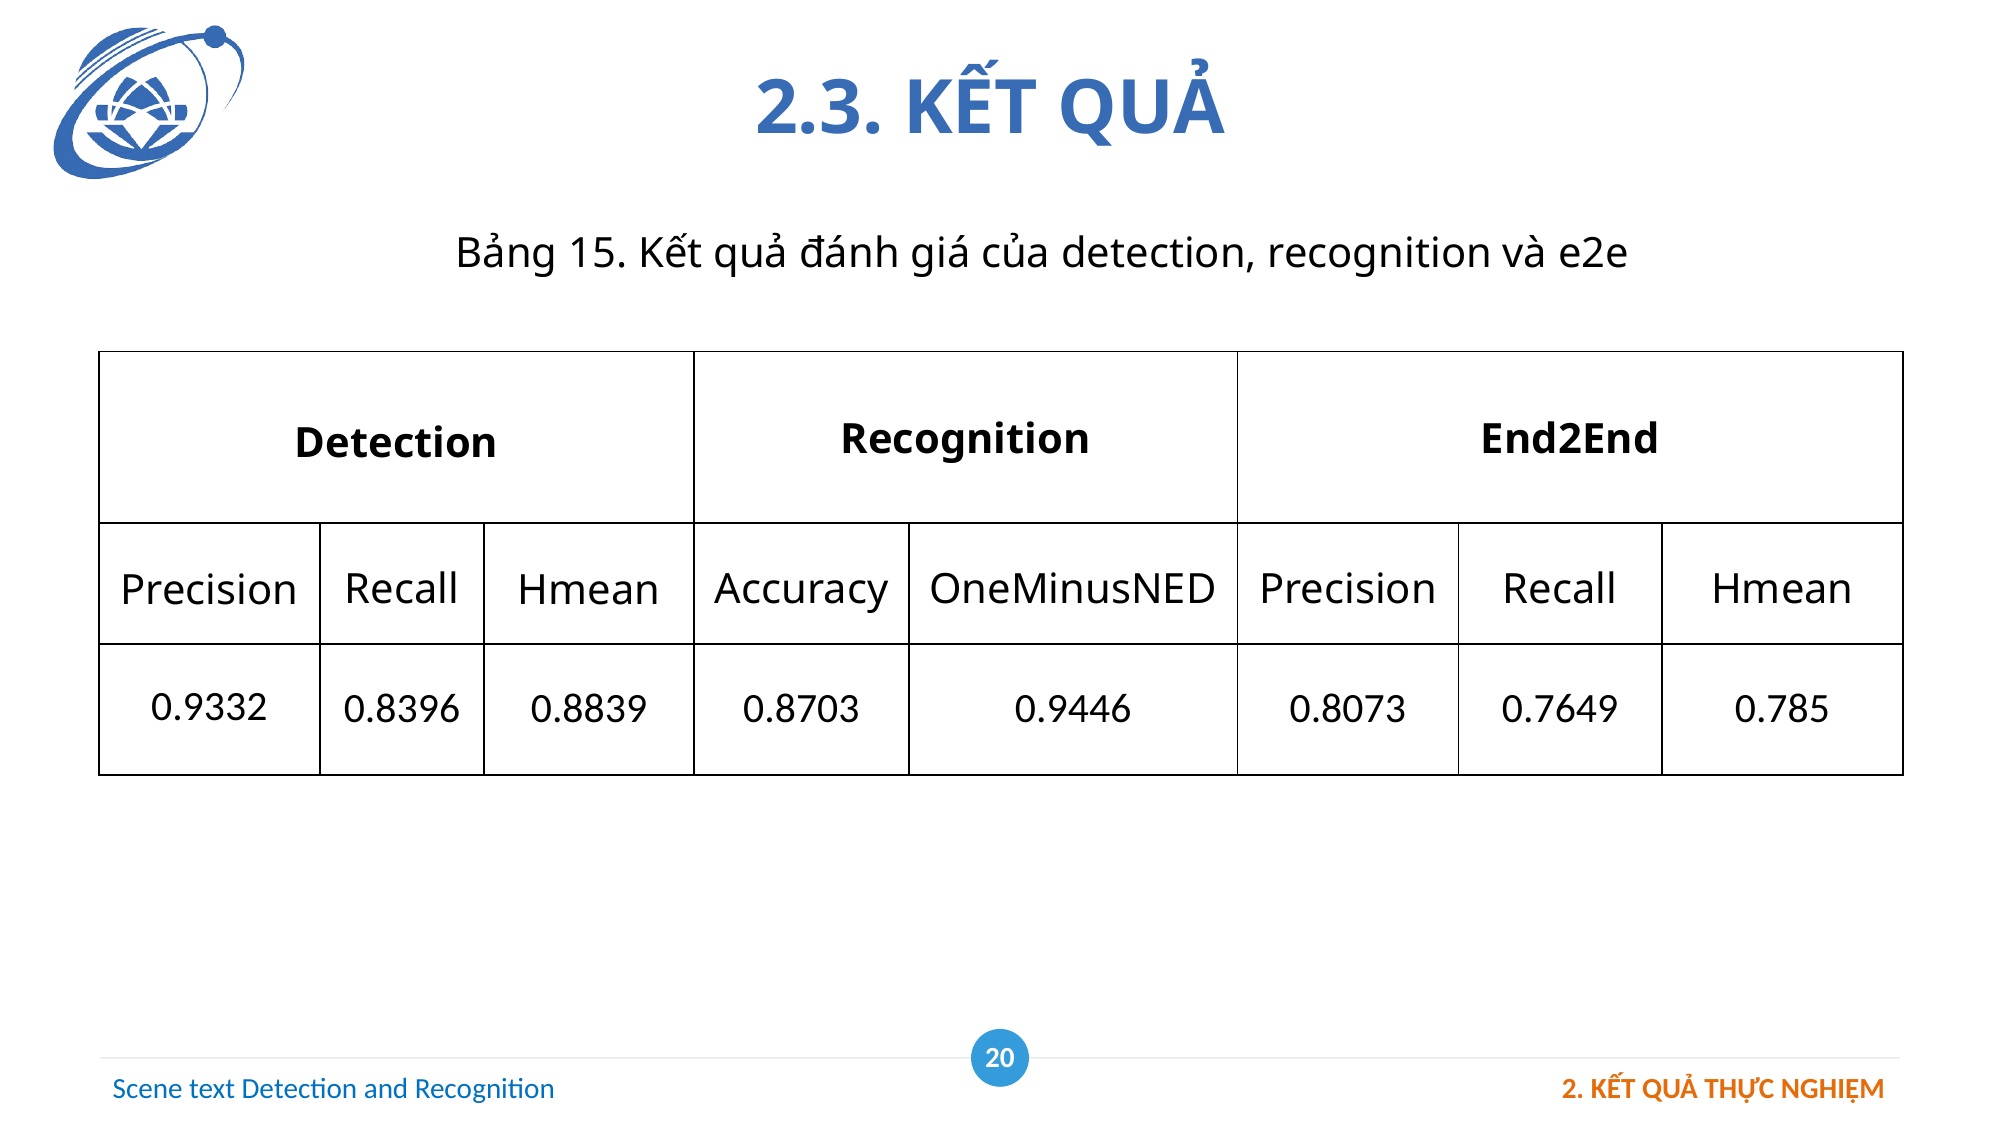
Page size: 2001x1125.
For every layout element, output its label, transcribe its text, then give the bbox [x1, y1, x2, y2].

table_cell 0.8703 [695, 645, 908, 774]
table_cell 0.9446 [910, 645, 1237, 774]
table_cell Recall [1459, 524, 1661, 643]
table_cell Recall [321, 524, 483, 643]
table_cell Hmean [1663, 524, 1902, 643]
table_cell 0.7649 [1459, 645, 1661, 774]
table_cell Accuracy [695, 524, 908, 643]
table_cell 0.8073 [1238, 645, 1458, 774]
table_cell 0.9332 [100, 645, 319, 774]
slide_number 20 [957, 1024, 1043, 1088]
picture [52, 24, 246, 185]
table_header Recognition [695, 352, 1237, 522]
table_cell 0.8839 [485, 645, 693, 774]
table_cell 0.8396 [321, 645, 483, 774]
table_cell OneMinusNED [910, 524, 1237, 643]
text_box Bảng 15. Kết quả đánh giá của detection, recognition và e2e [427, 218, 1658, 284]
table_cell Precision [1238, 524, 1458, 643]
title 2.3. KẾT QUẢ [259, 45, 1741, 162]
table_header End2End [1238, 352, 1902, 522]
text_box 2. KẾT QUẢ THỰC NGHIỆM [1042, 1062, 1900, 1112]
table_cell 0.785 [1663, 645, 1902, 774]
table_cell Hmean [485, 524, 693, 643]
text_box Scene text Detection and Recognition [97, 1062, 988, 1112]
table_cell Precision [100, 524, 319, 643]
table_header Detection [100, 352, 693, 522]
